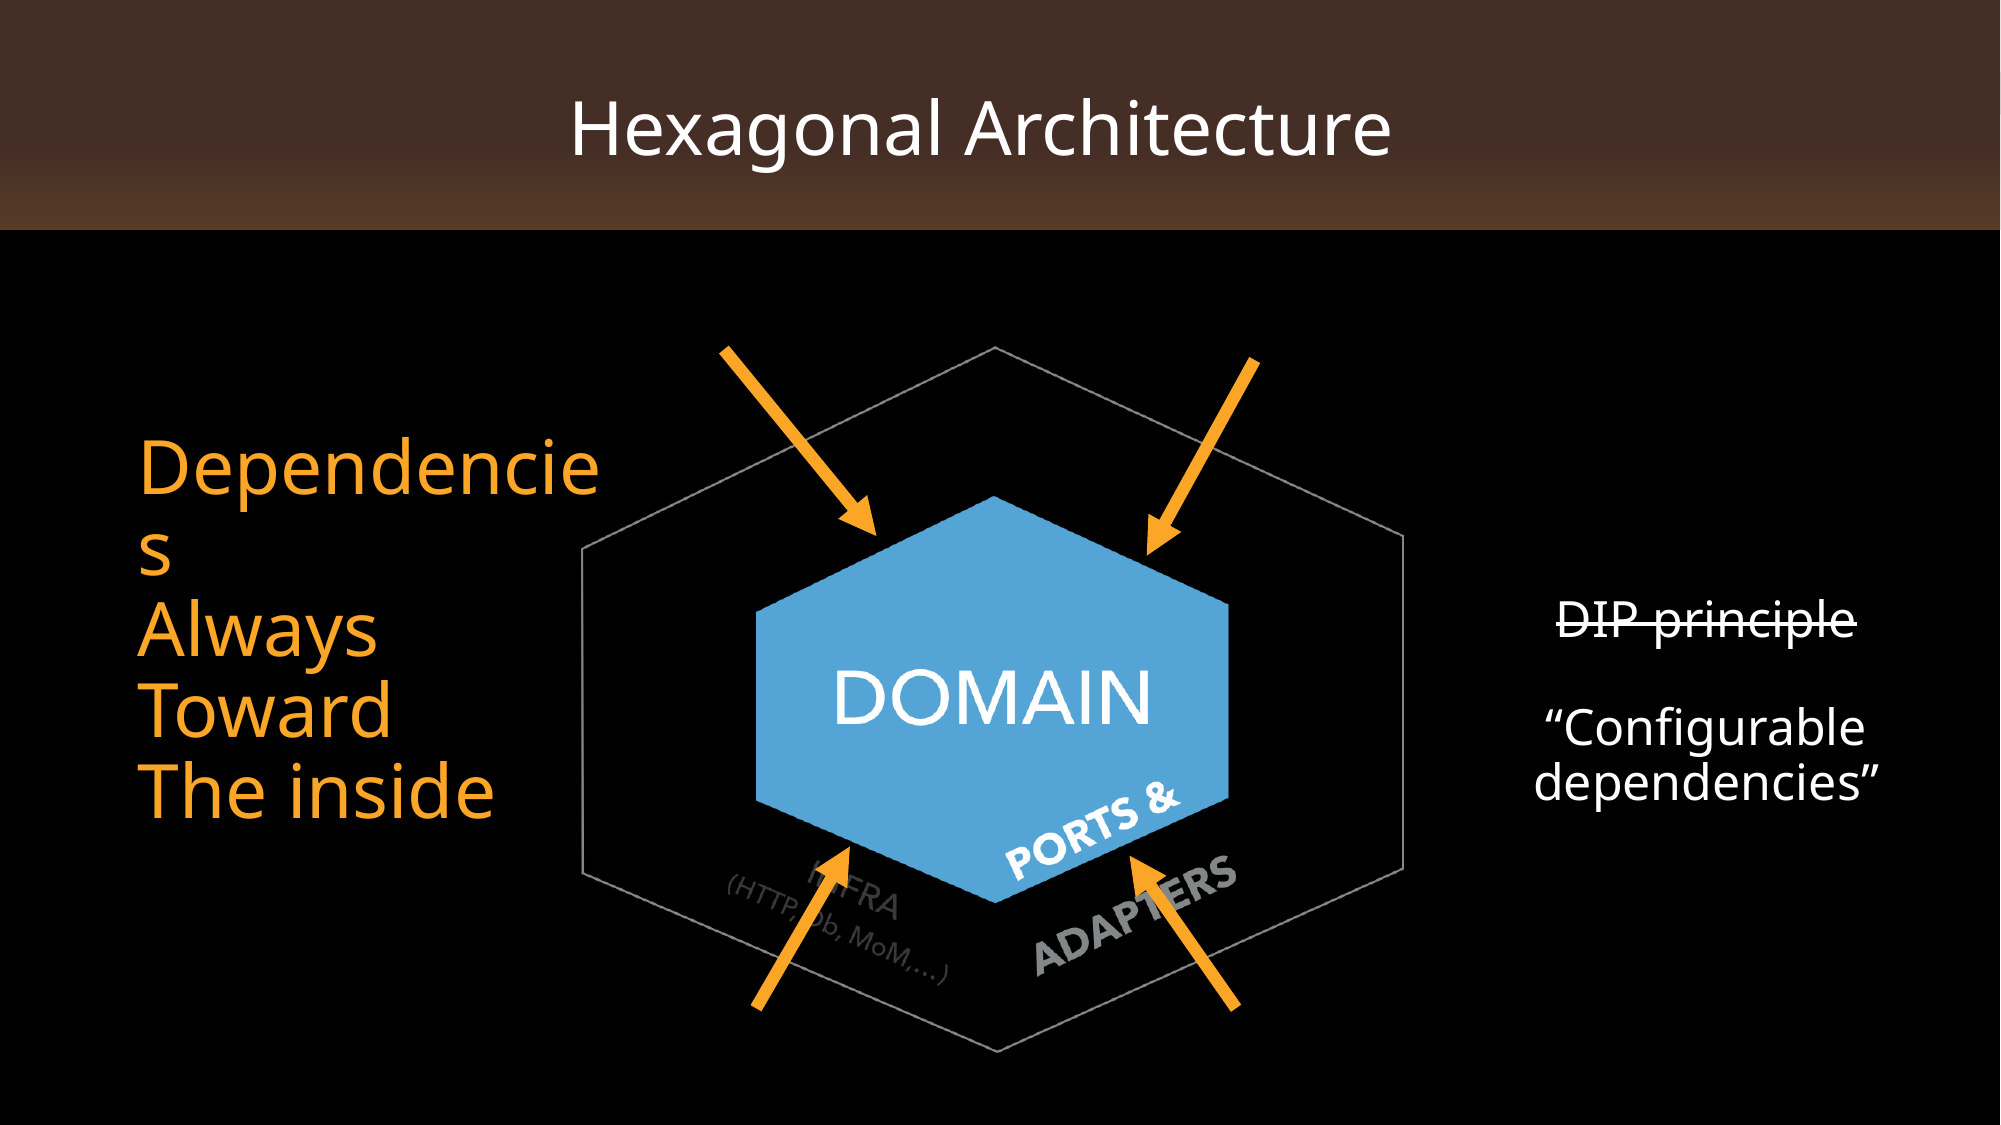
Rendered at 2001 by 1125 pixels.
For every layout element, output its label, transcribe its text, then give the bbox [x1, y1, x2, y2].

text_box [1146, 359, 1255, 556]
picture [0, 72, 2001, 230]
title Hexagonal Architecture [553, 55, 1927, 208]
text_box Dependencies Always Toward The inside [122, 291, 273, 973]
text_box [1129, 855, 1237, 1009]
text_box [755, 846, 850, 1009]
picture [273, 291, 1711, 1104]
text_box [723, 349, 877, 536]
text_box DIP principle “Configurable dependencies” [1711, 536, 1969, 870]
